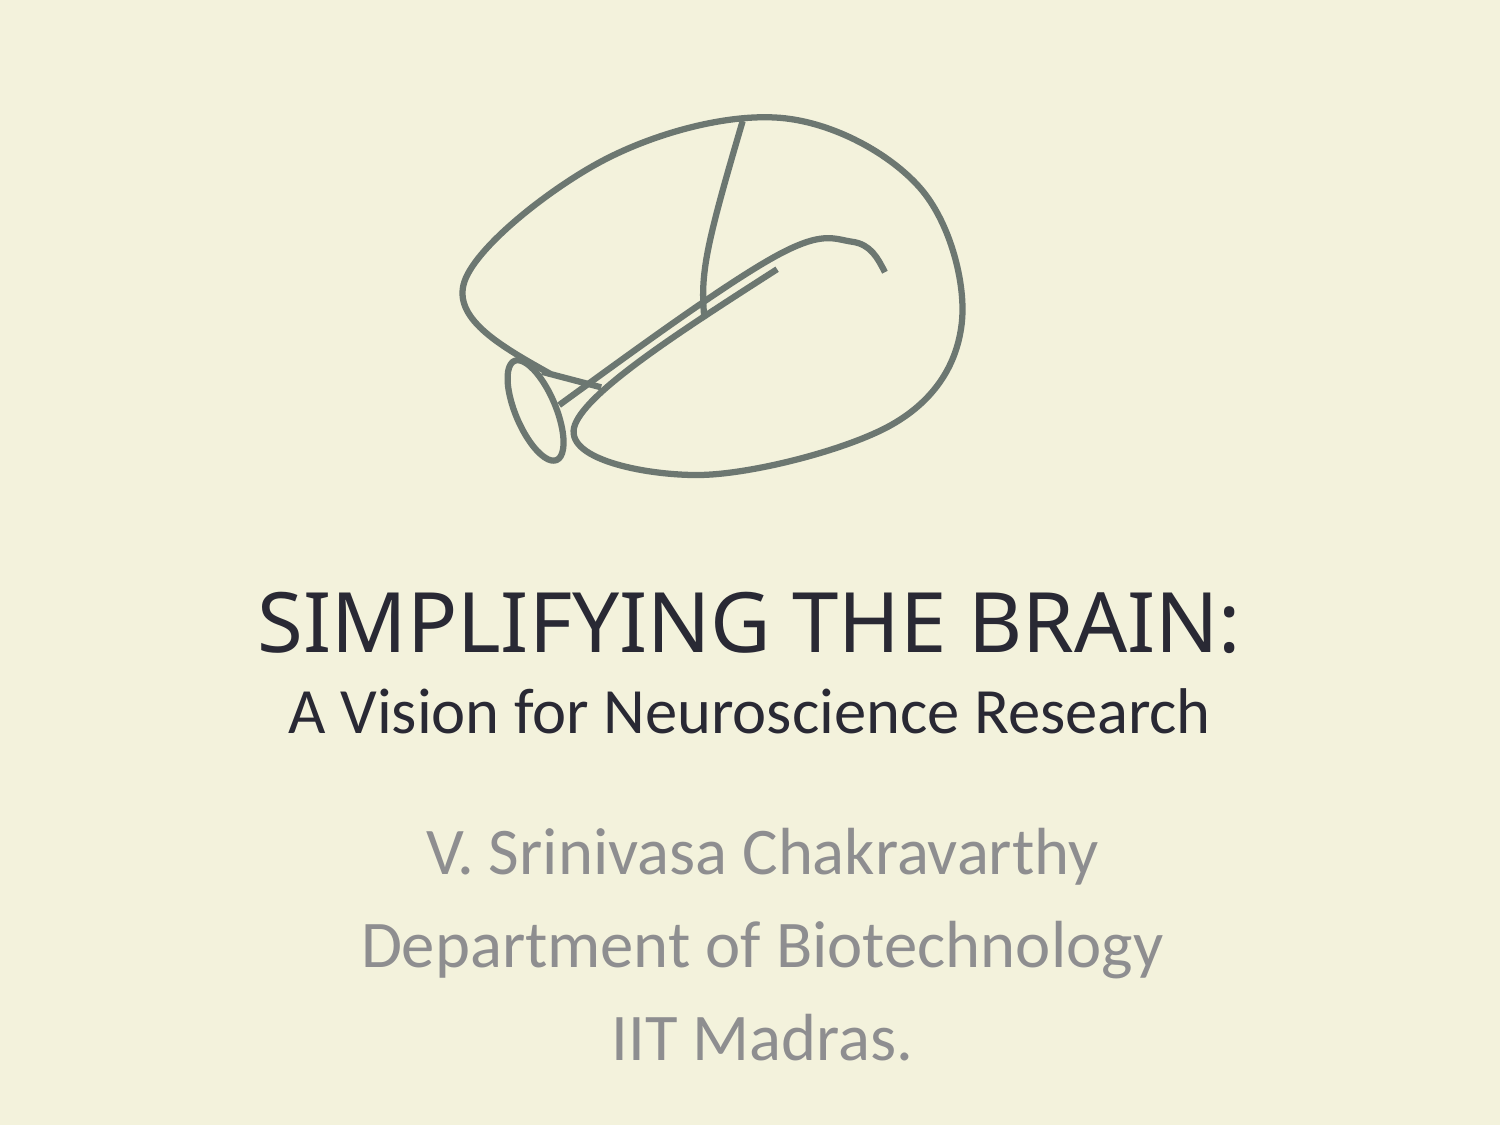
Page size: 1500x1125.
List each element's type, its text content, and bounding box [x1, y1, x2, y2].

title SIMPLIFYING THE BRAIN: A Vision for Neuroscience Research [112, 537, 1388, 779]
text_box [462, 116, 963, 476]
subtitle V. Srinivasa Chakravarthy Department of Biotechnology IIT Madras. [237, 800, 1288, 1088]
